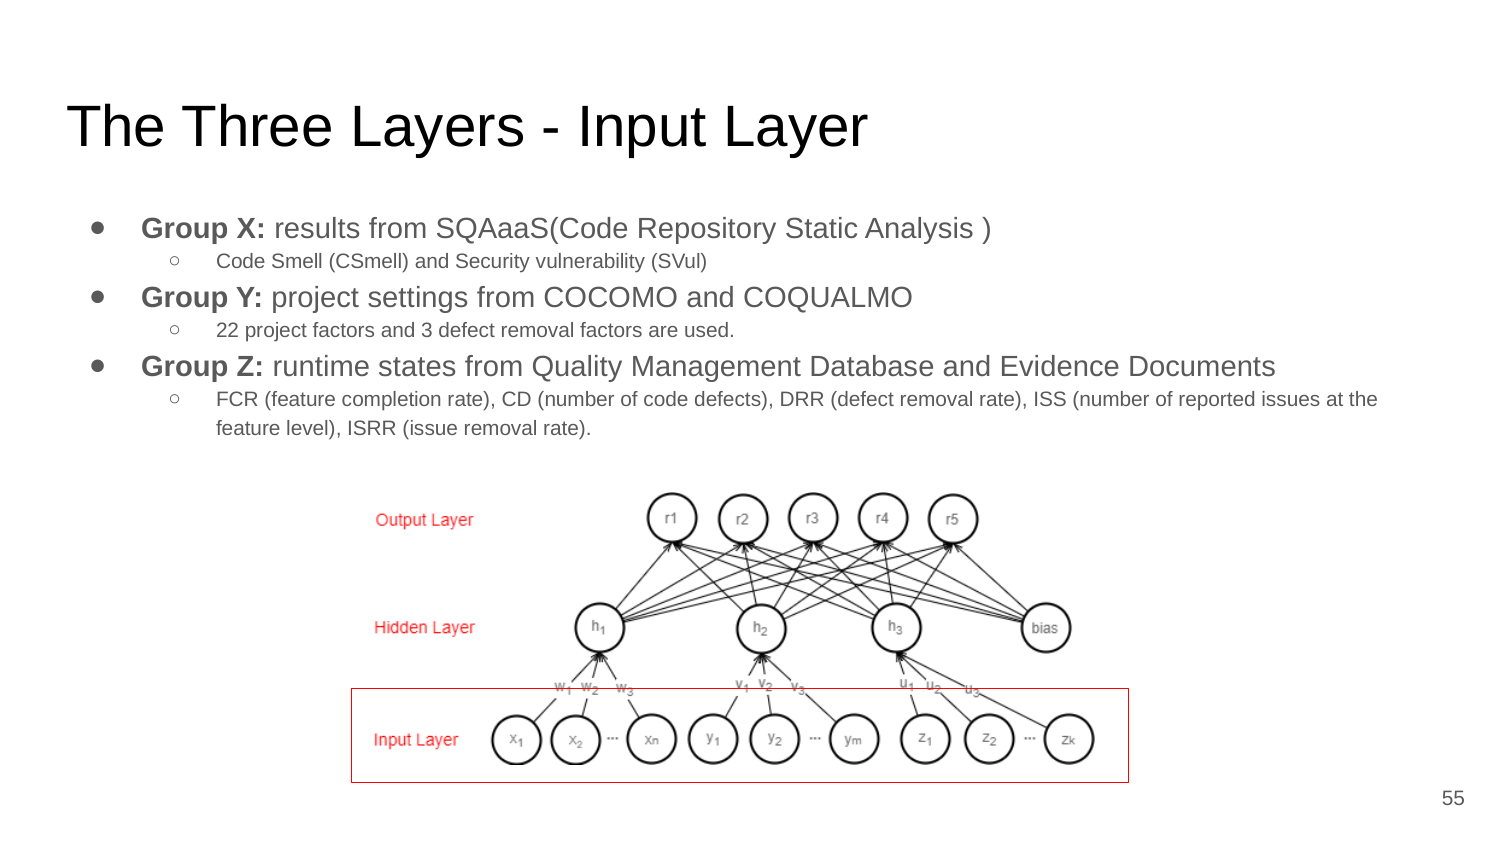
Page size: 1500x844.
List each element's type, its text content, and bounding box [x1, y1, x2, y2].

list Group X: results from SQAaaS(Code Repository Static Analysis ) Code Smell (CSmell) and Security vulnerability (SVul) Group Y: project settings from COCOMO and COQUALMO 22 project factors and 3 defect removal factors are used. Group Z: runtime states from Quality Management Database and Evidence Documents FCR (feature completion rate), CD (number of code defects), DRR (defect removal rate), ISS (number of reported issues at the feature level), ISRR (issue removal rate). [51, 189, 1449, 750]
title The Three Layers - Input Layer [51, 72, 1449, 167]
slide_number 55 [1389, 764, 1480, 830]
picture [362, 492, 1095, 766]
text_box [351, 688, 1129, 783]
